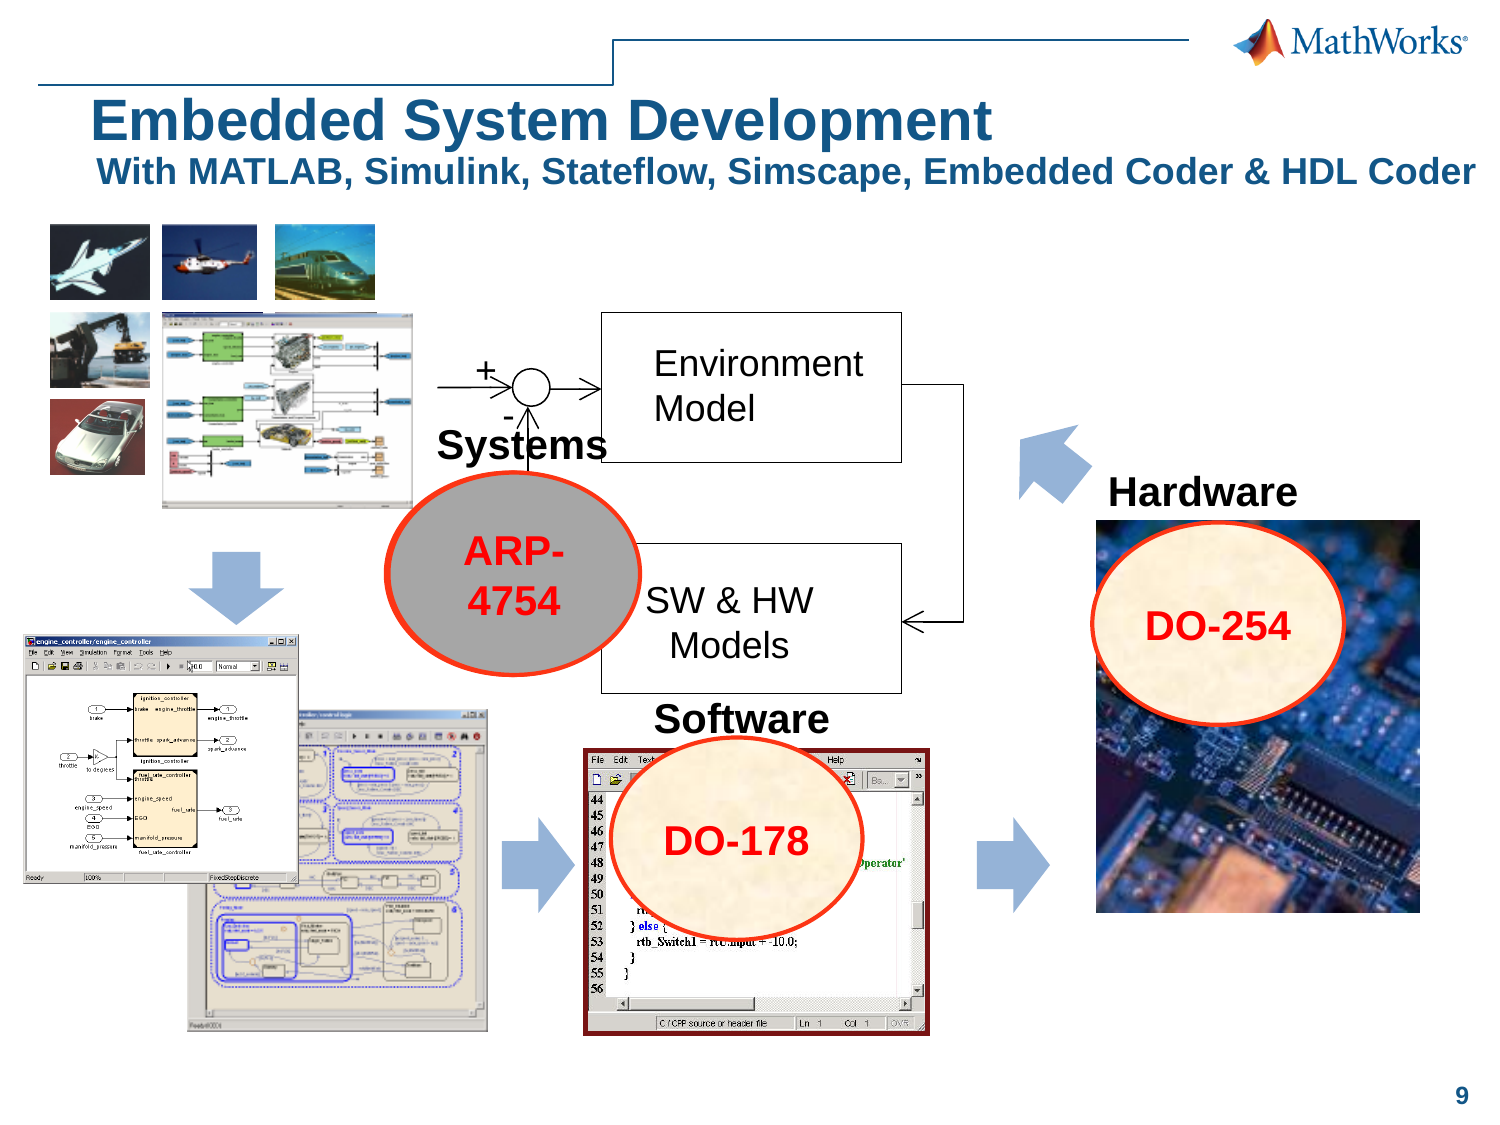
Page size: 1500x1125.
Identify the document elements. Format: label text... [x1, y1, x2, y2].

picture [1226, 7, 1483, 78]
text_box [49, 224, 377, 311]
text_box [1054, 399, 1315, 471]
text_box With MATLAB, Simulink, Stateflow, Simscape, Embedded Coder & HDL Coder [81, 139, 1493, 200]
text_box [23, 313, 1051, 1032]
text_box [385, 472, 1345, 941]
picture [1345, 520, 1421, 913]
title Embedded System Development [75, 75, 1400, 238]
